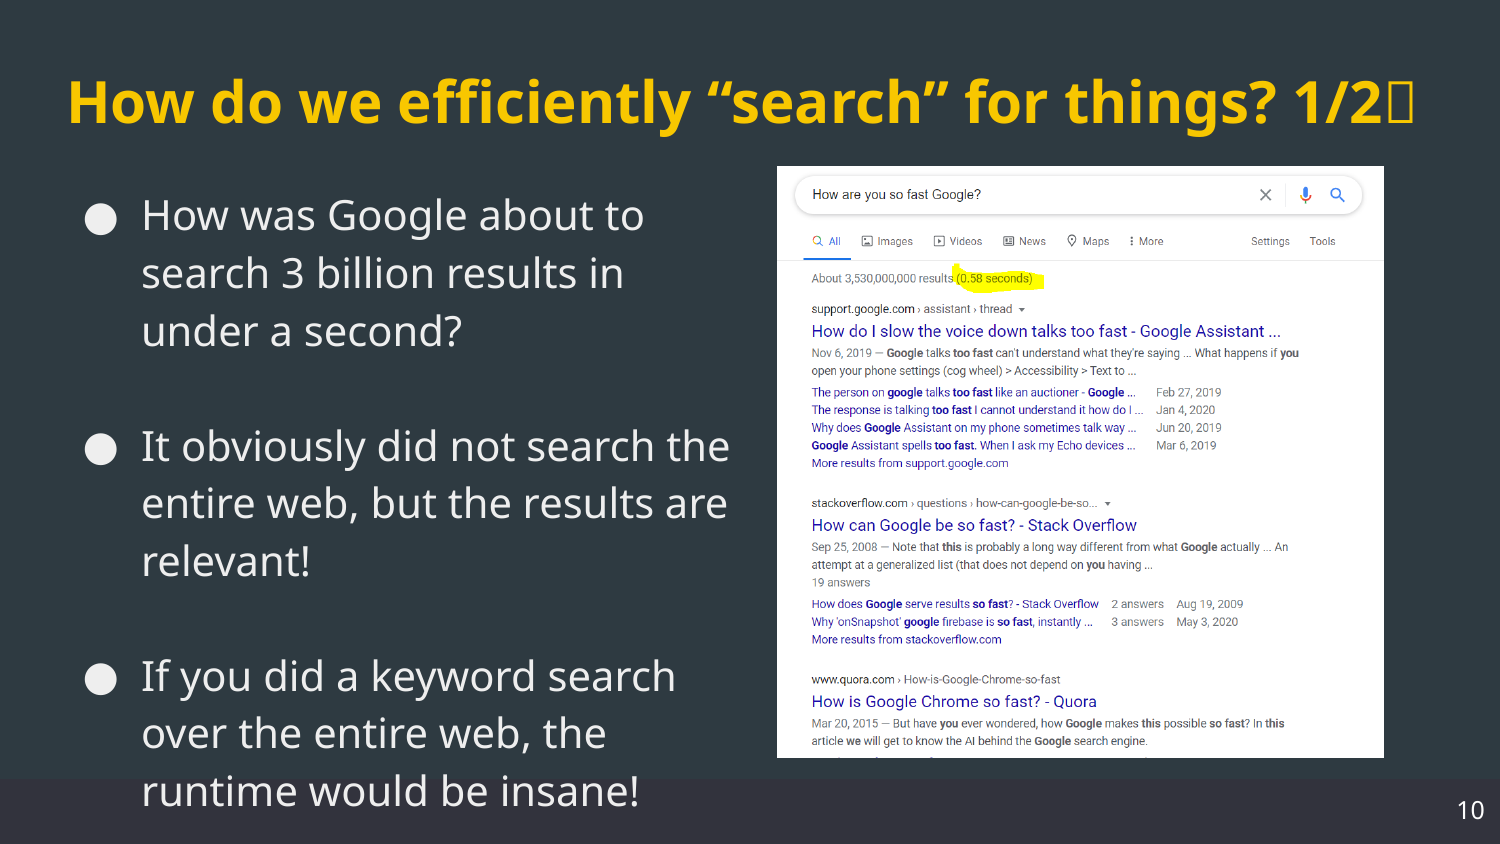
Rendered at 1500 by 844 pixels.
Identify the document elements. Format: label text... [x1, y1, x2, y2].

list How was Google about to search 3 billion results in under a second? It obviously did not search the entire web, but the results are relevant! If you did a keyword search over the entire web, the runtime would be insane! [51, 166, 755, 758]
title How do we efficiently “search” for things? 1/2🚅 [51, 50, 1449, 145]
picture [777, 166, 1385, 758]
slide_number ‹#› [1410, 779, 1500, 844]
